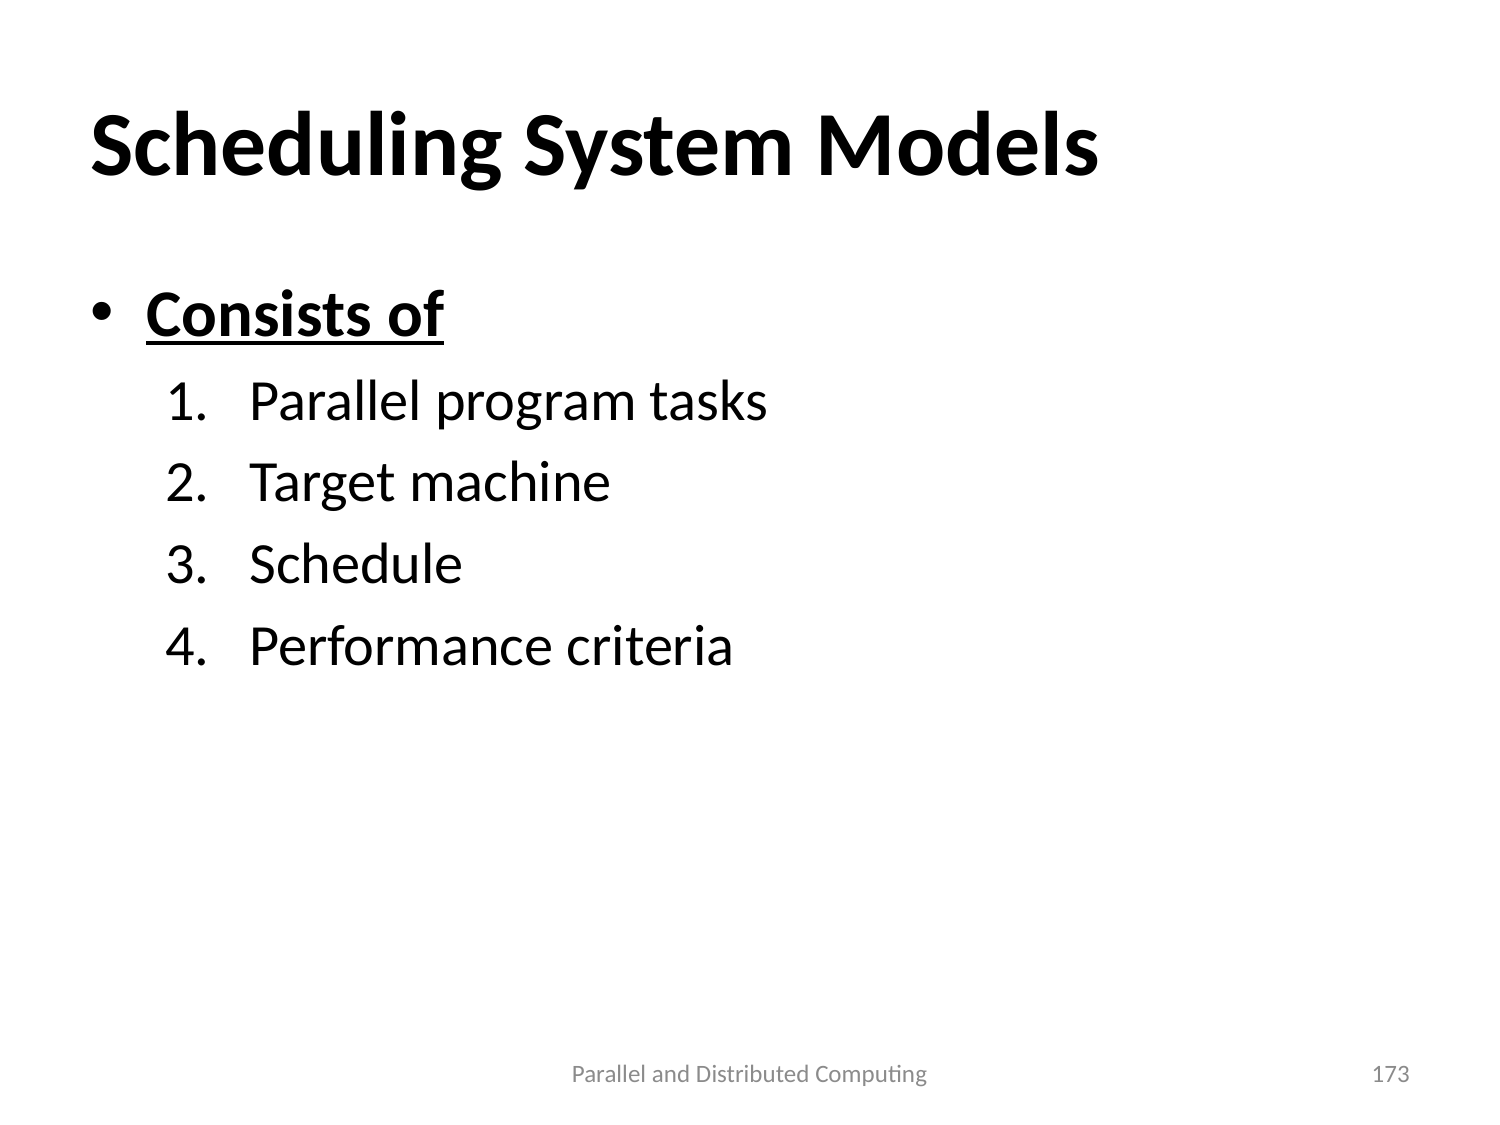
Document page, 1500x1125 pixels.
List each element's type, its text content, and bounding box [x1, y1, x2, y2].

slide_number 173 [1074, 1042, 1425, 1103]
title Scheduling System Models [75, 45, 1425, 233]
footer Parallel and Distributed Computing [512, 1042, 988, 1103]
list Consists of Parallel program tasks Target machine Schedule Performance criteria [75, 262, 1425, 1005]
